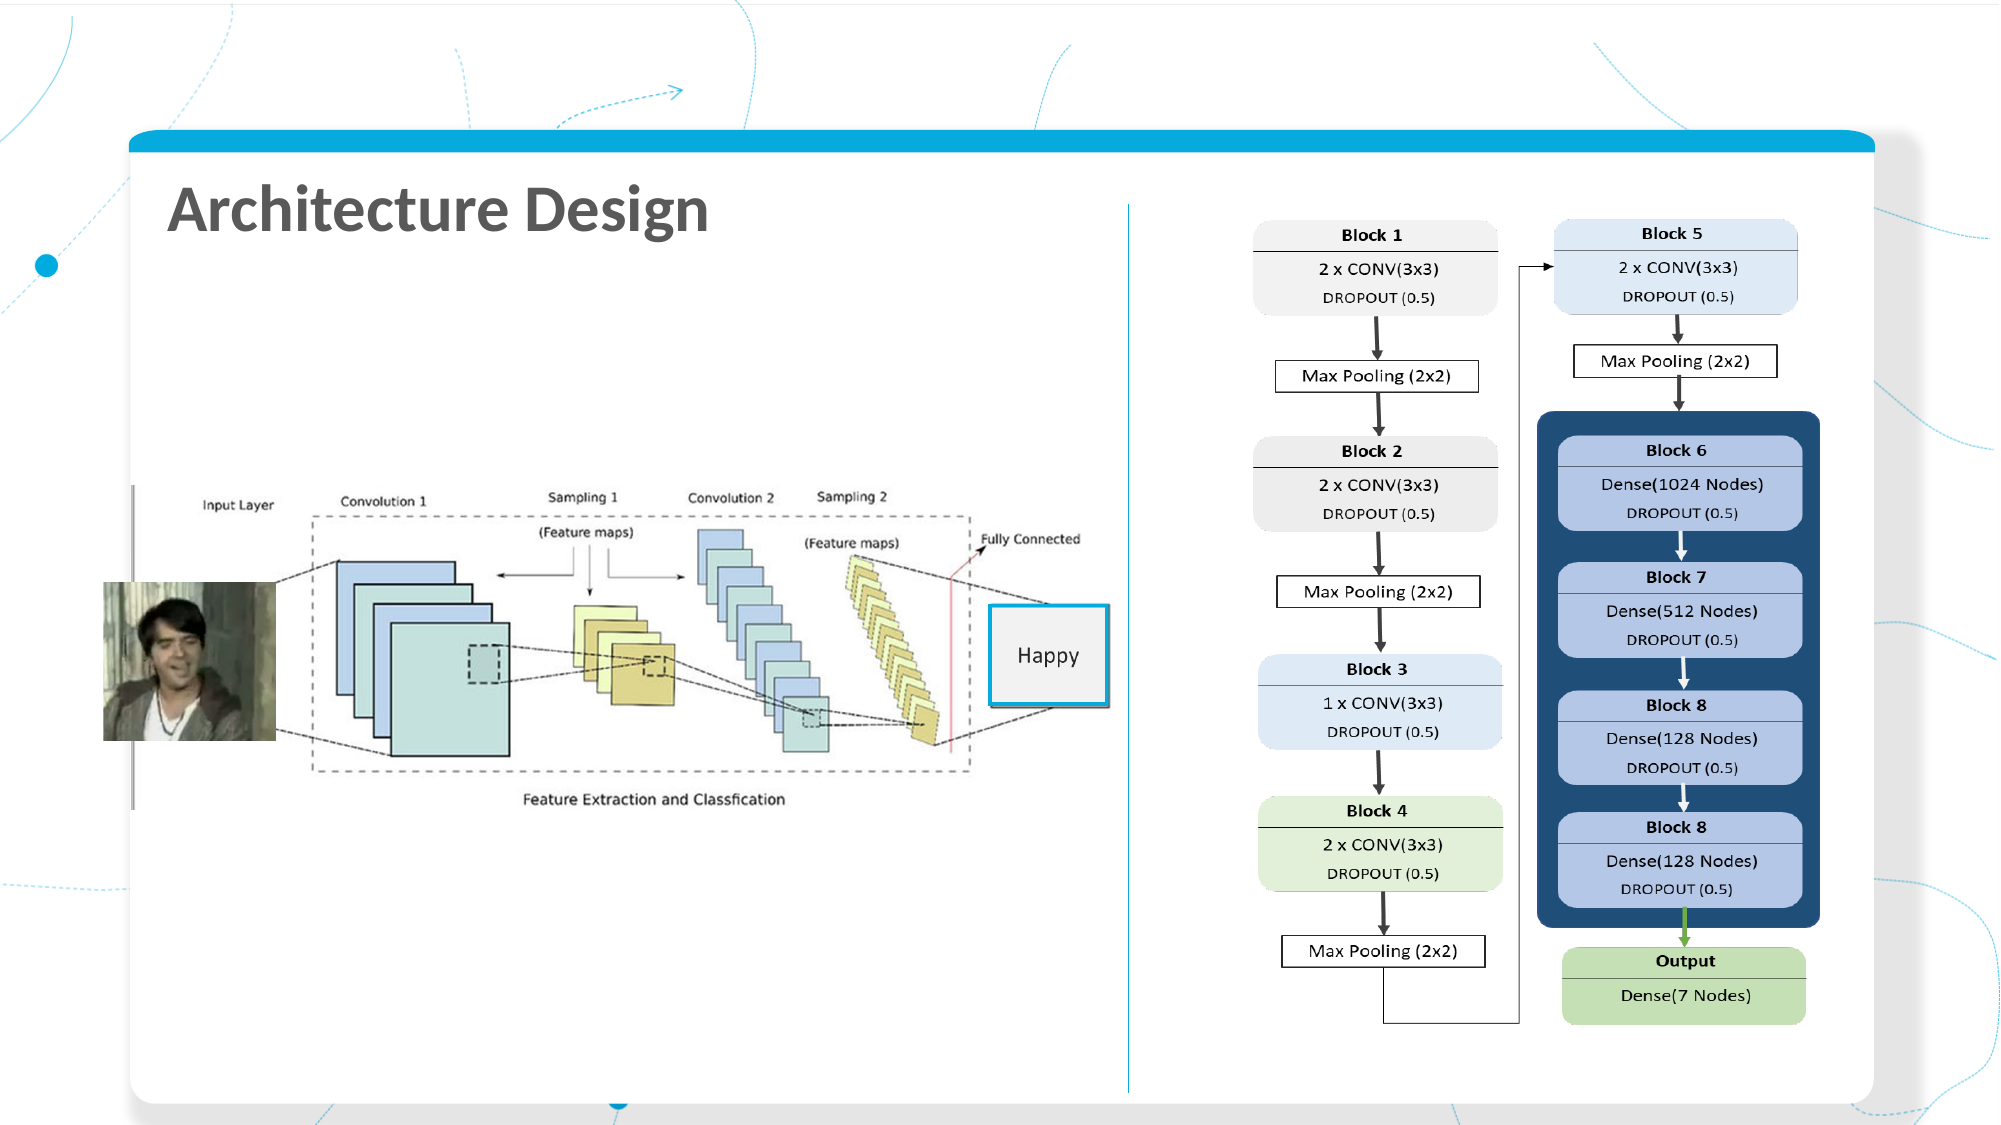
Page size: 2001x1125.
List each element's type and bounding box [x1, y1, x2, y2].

picture [0, 0, 2000, 1125]
text_box [128, 129, 1875, 1104]
